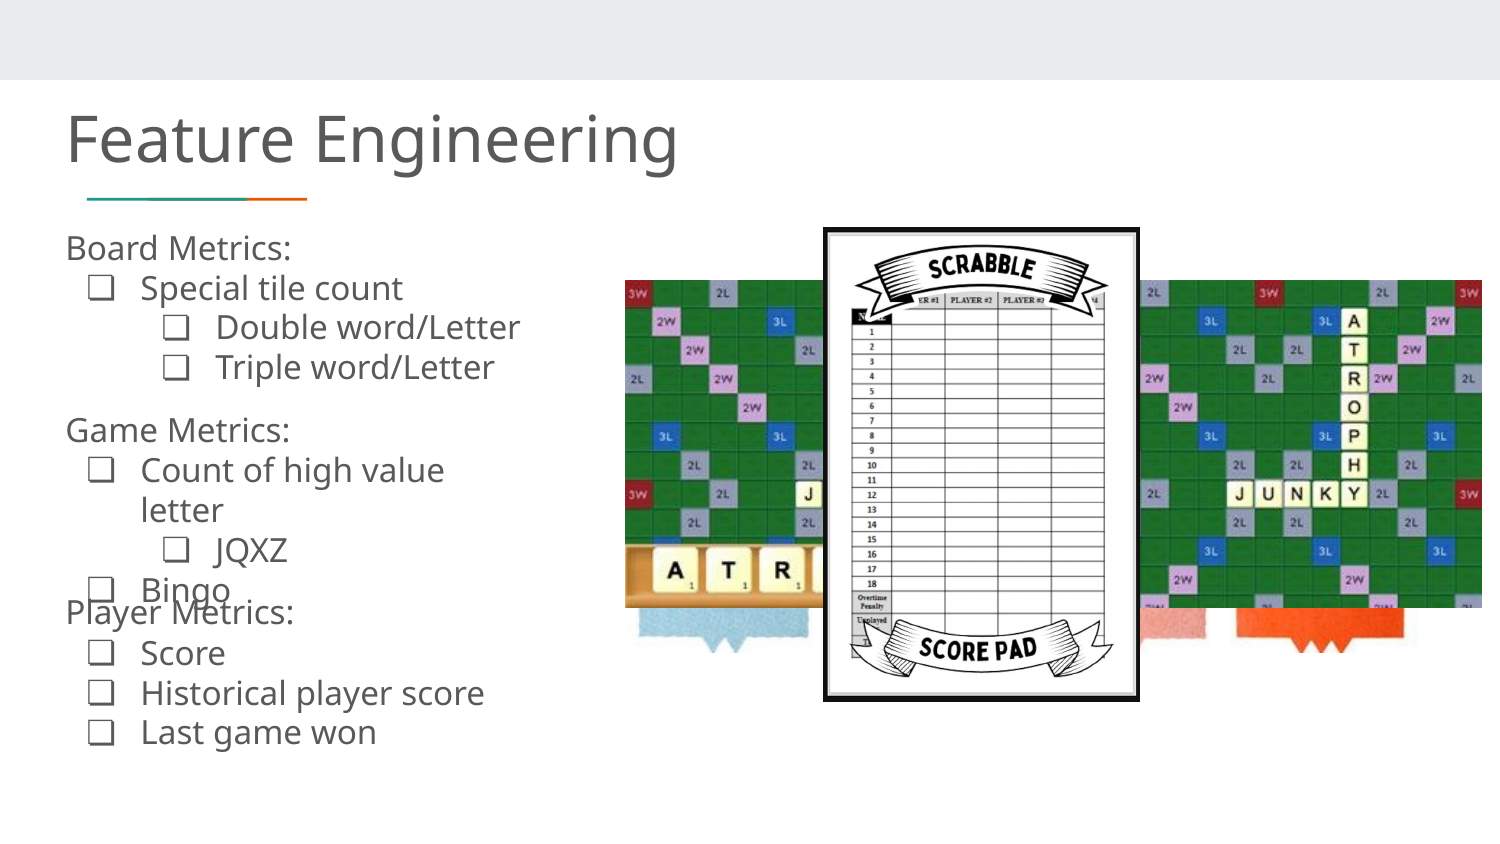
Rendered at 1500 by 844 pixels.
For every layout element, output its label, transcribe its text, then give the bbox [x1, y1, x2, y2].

text_box Feature Engineering [50, 82, 721, 203]
text_box Player Metrics: Score Historical player score Last game won [50, 576, 548, 735]
text_box Game Metrics: Count of high value letter JQXZ Bingo [50, 394, 548, 553]
text_box Board Metrics: Special tile count Double word/Letter Triple word/Letter [50, 211, 602, 370]
picture [624, 226, 1482, 702]
